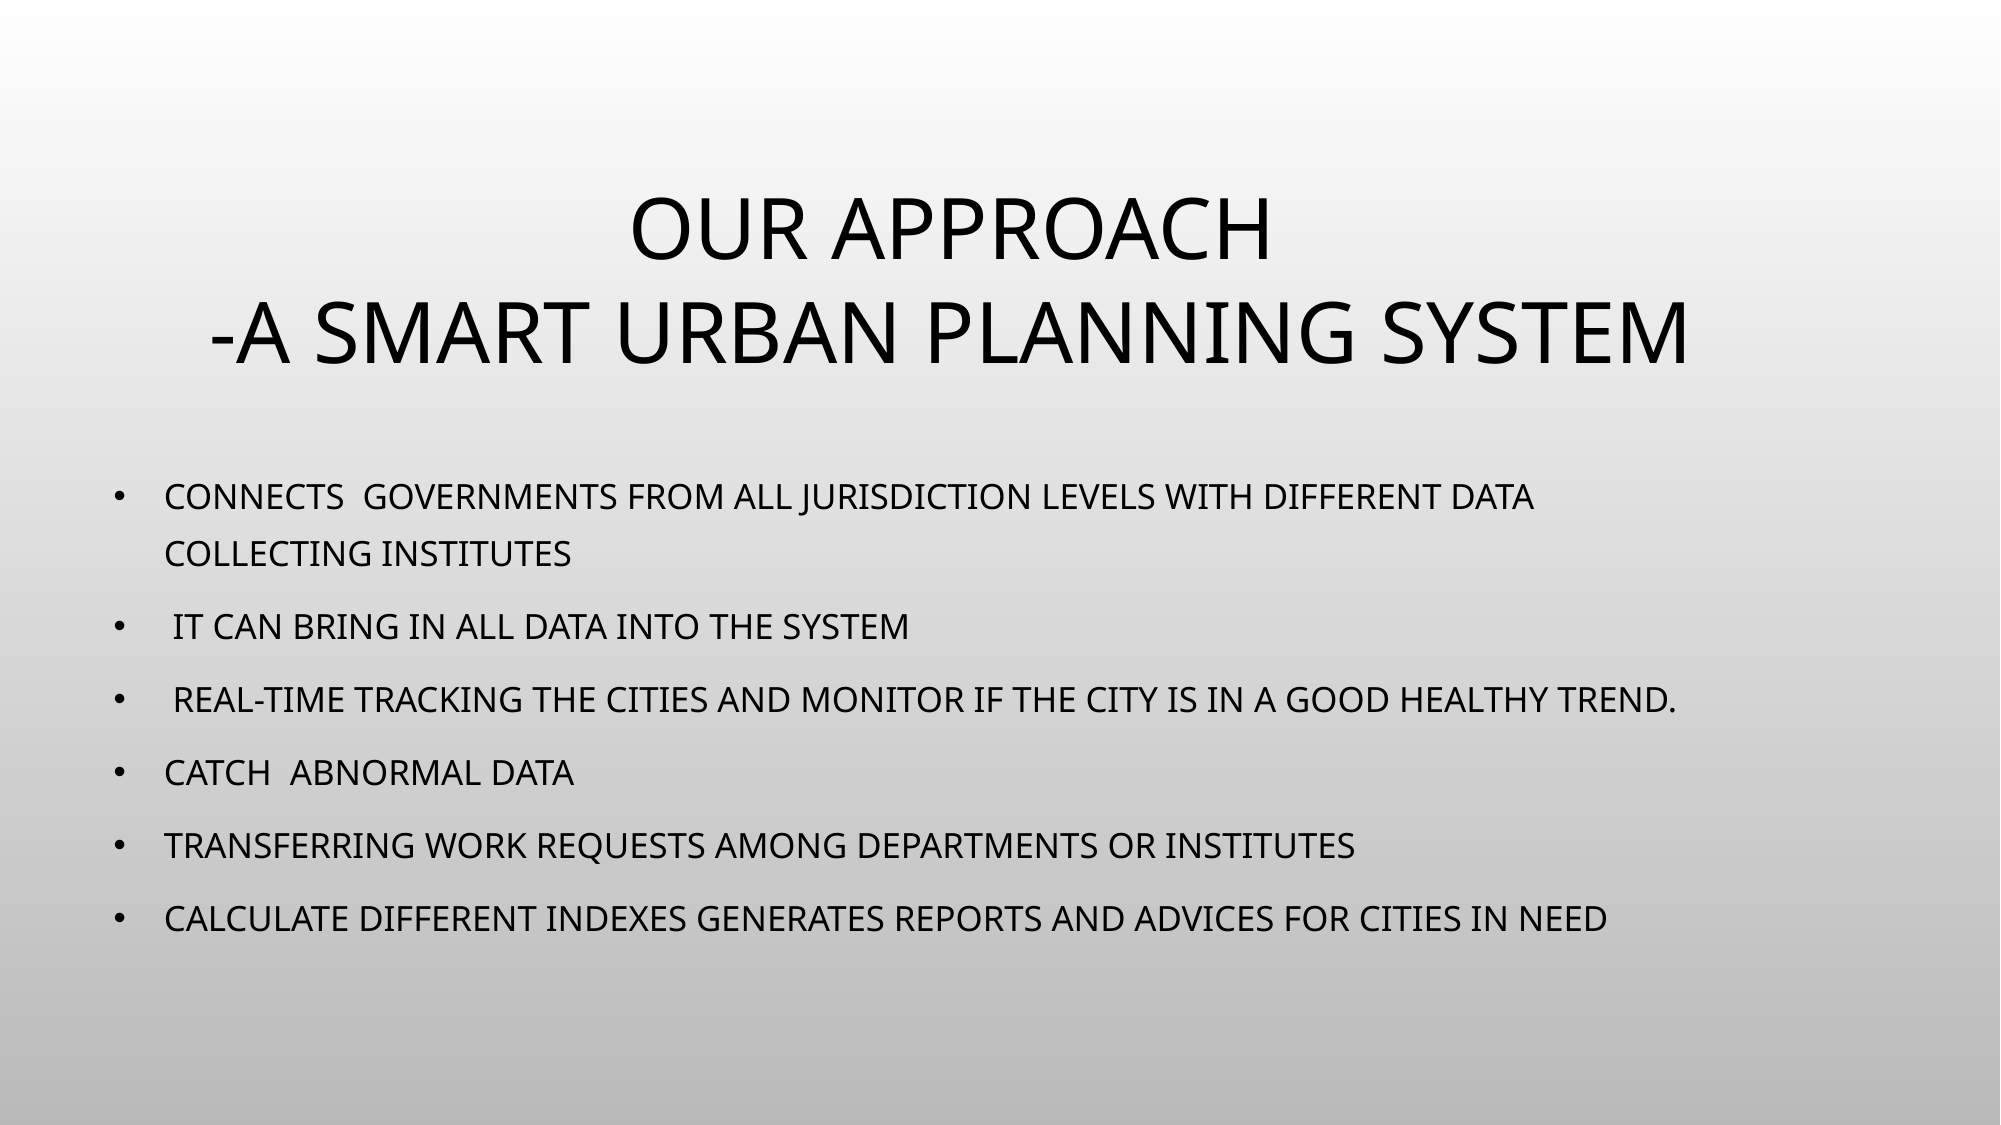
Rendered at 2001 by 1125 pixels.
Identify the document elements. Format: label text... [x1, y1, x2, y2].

subtitle Connects governments from all jurisdiction levels with different data collecting institutes It can bring in all data into the system Real-time tracking the cities and monitor if the city is in a good healthy trend. Catch abnormal data Transferring work requests among departments or institutes Calculate different indexes Generates reports and advices for cities in need [98, 391, 1734, 963]
title Our Approach -A smart urban planning system [188, 136, 1716, 391]
